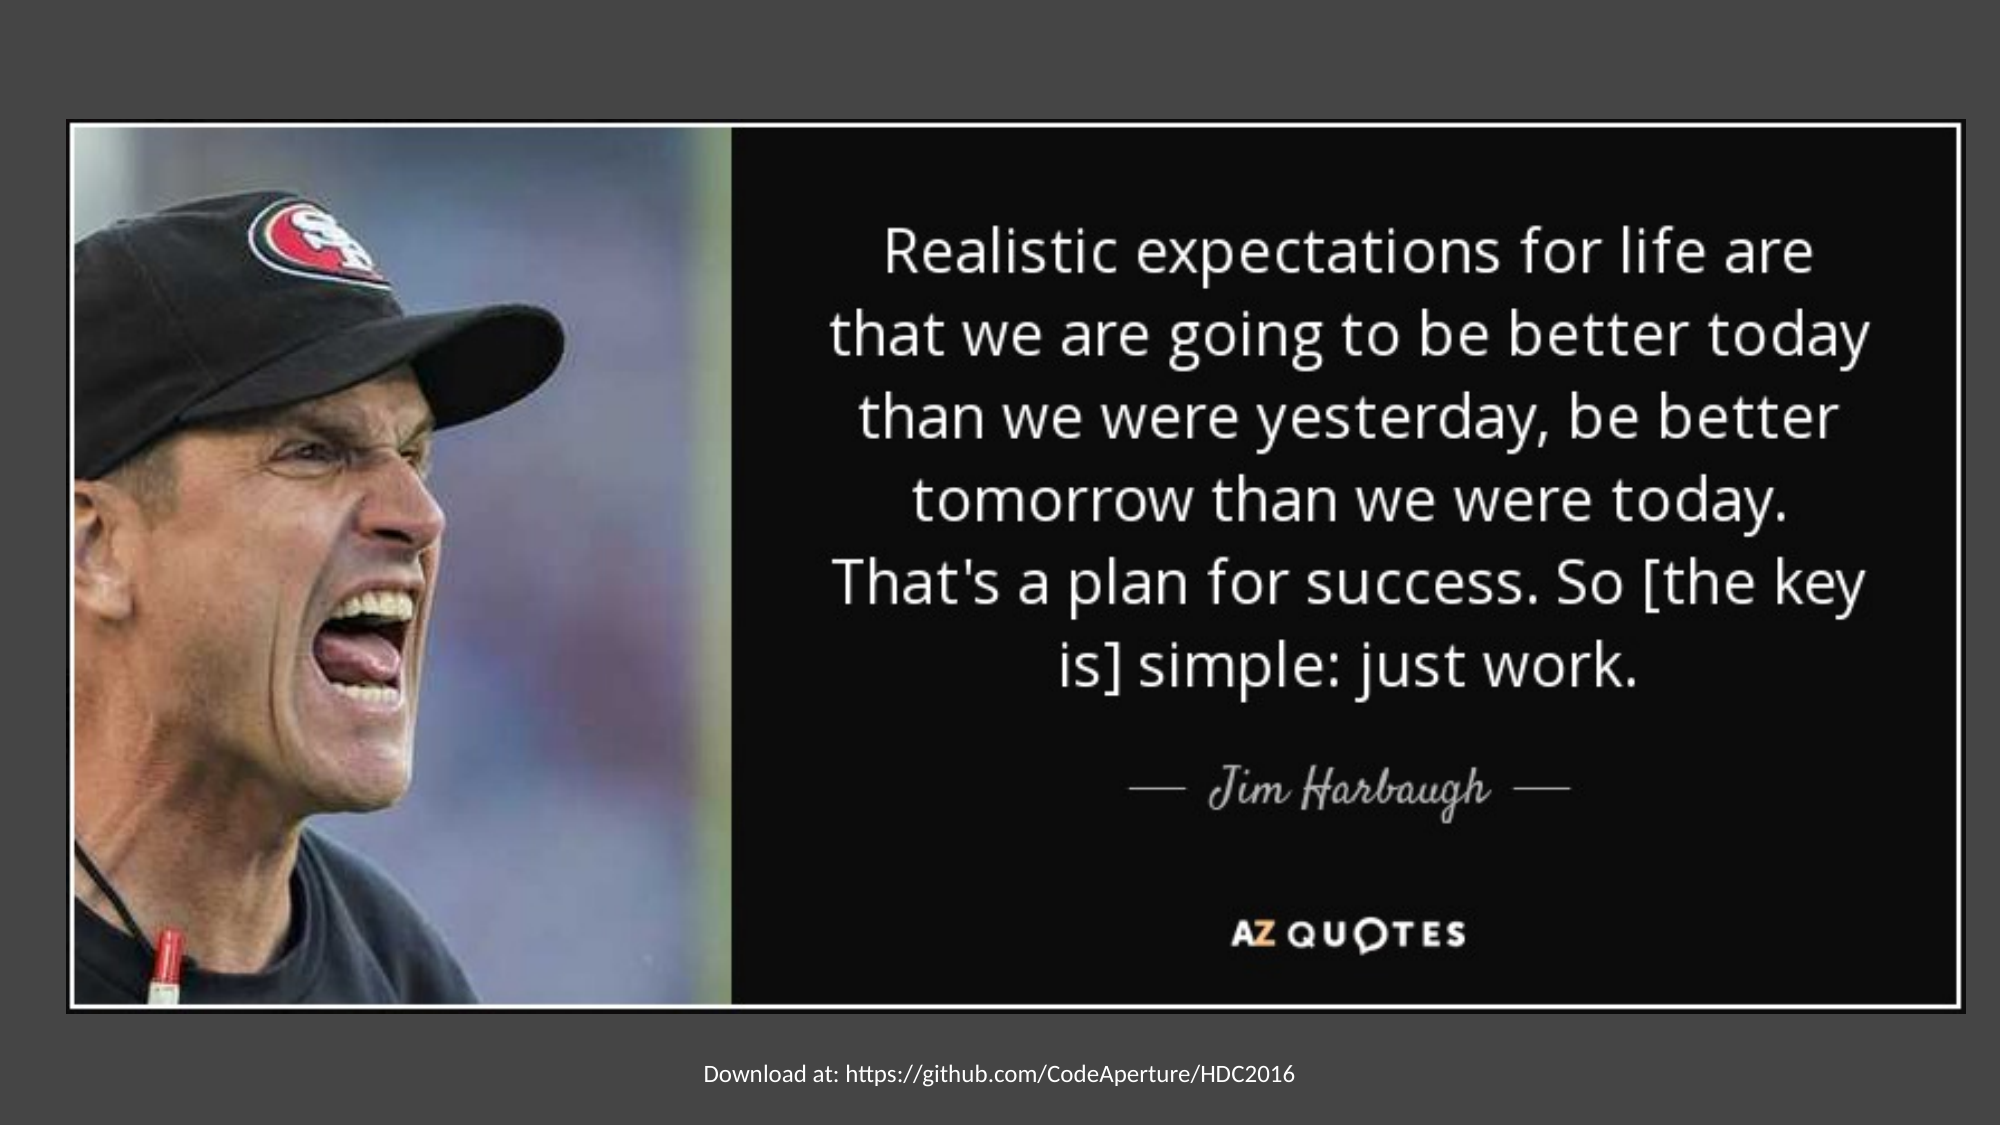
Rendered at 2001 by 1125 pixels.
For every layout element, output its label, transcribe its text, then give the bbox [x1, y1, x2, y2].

footer Download at: https://github.com/CodeAperture/HDC2016 [662, 1042, 1338, 1103]
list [66, 119, 1966, 1014]
